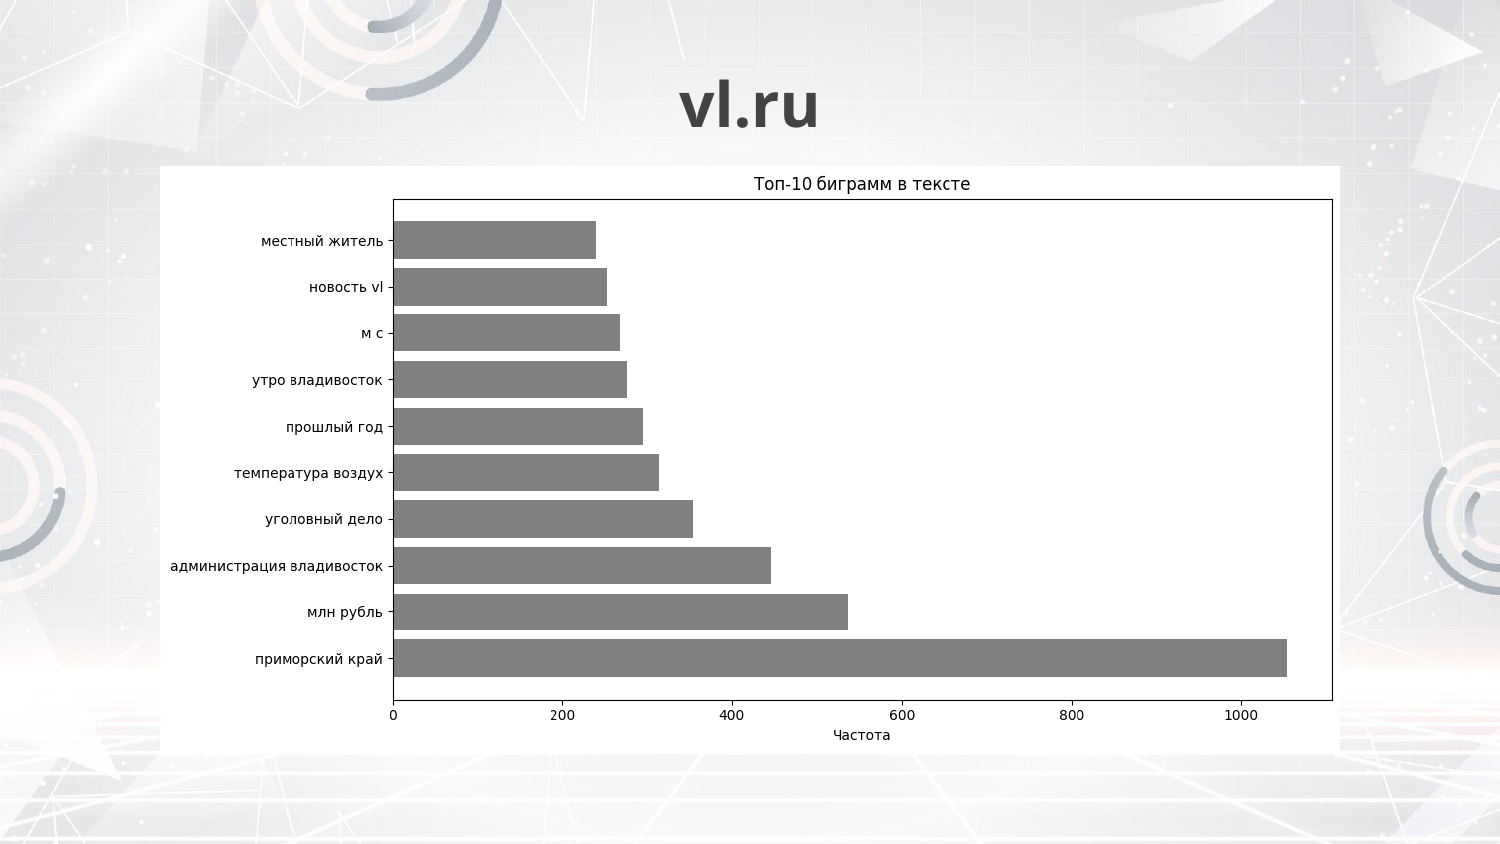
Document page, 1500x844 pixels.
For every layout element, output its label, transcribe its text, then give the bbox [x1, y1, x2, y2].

title vl.ru [118, 49, 1382, 144]
picture [0, 0, 1500, 844]
